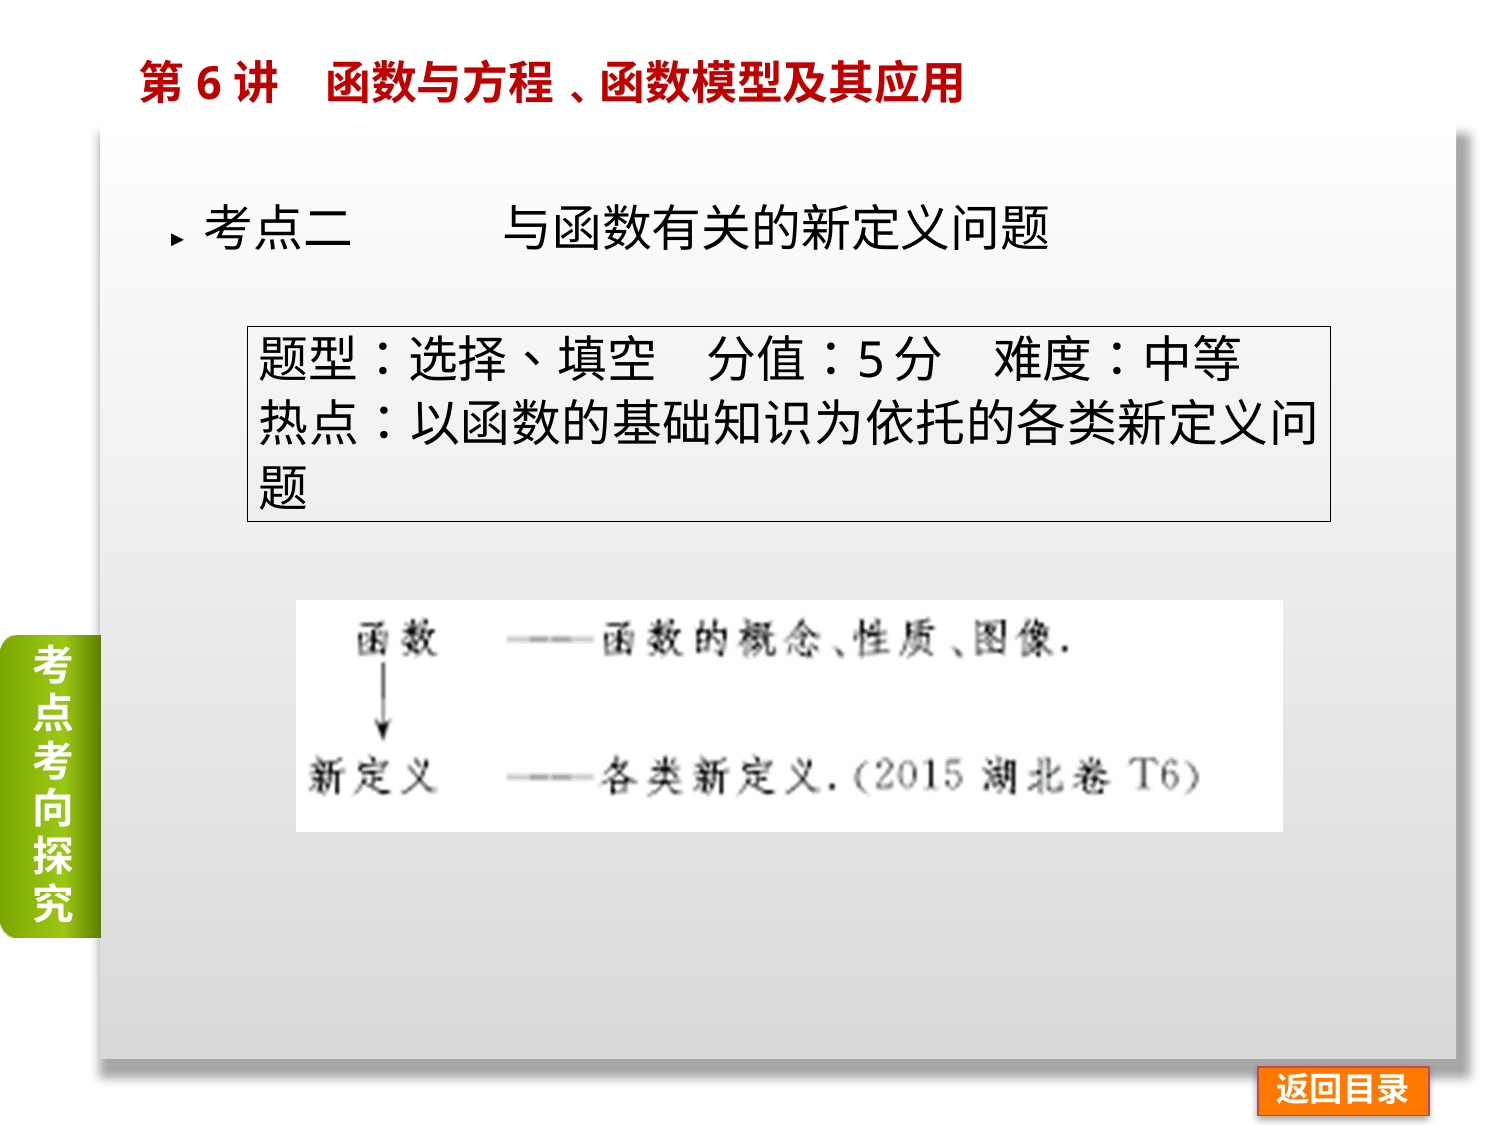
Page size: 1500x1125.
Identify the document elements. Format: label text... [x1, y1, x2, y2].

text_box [159, 196, 1420, 1122]
text_box 第6讲 函数与方程﹑函数模型及其应用 [123, 42, 1223, 121]
text_box 返回目录 [1424, 1066, 1430, 1116]
picture [0, 635, 101, 939]
